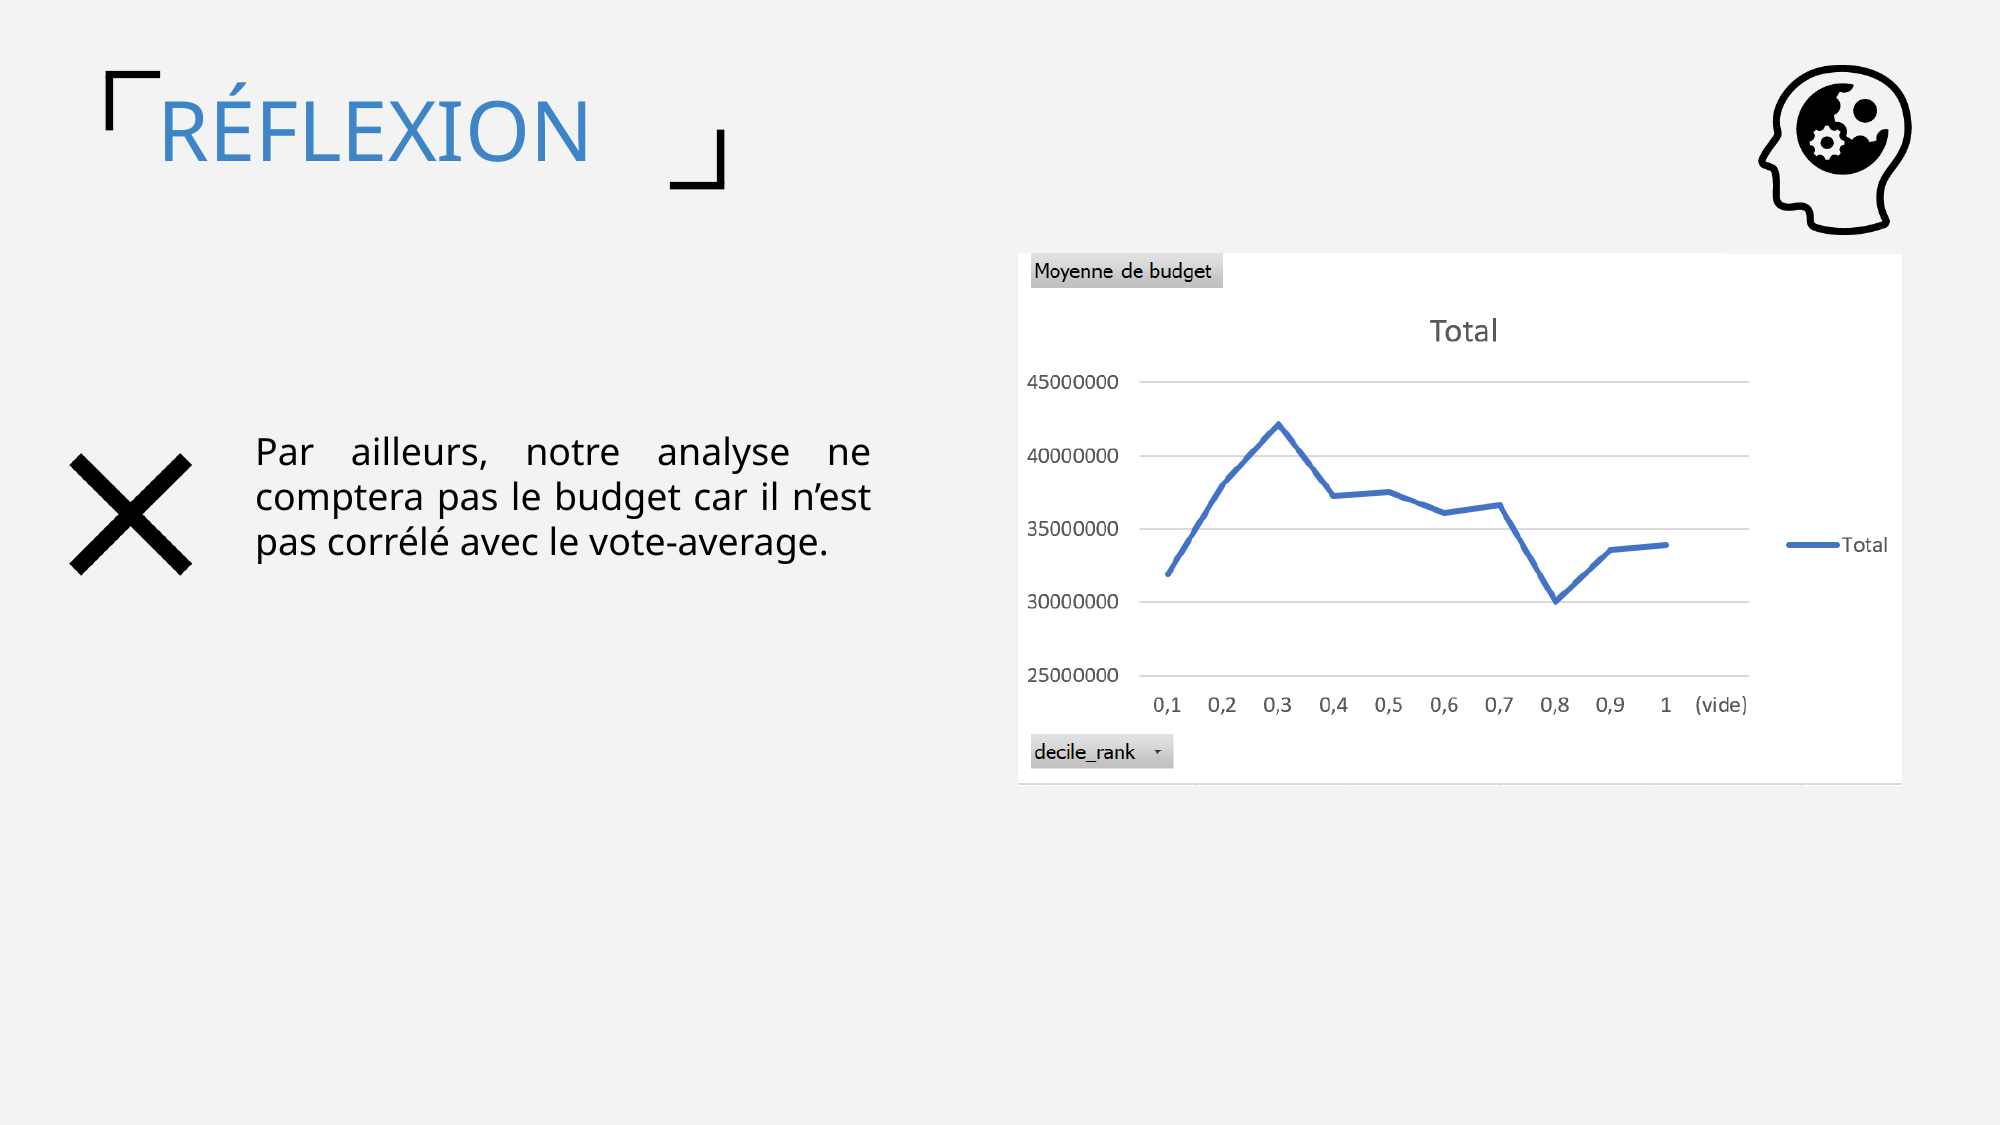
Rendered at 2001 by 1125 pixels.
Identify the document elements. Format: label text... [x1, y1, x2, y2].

text_box Par ailleurs, notre analyse ne comptera pas le budget car il n’est pas corrélé avec le vote-average. [240, 412, 887, 803]
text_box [669, 129, 725, 190]
text_box RÉFLEXION [142, 70, 790, 177]
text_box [105, 70, 161, 131]
picture [1018, 39, 1929, 786]
picture [46, 441, 203, 581]
